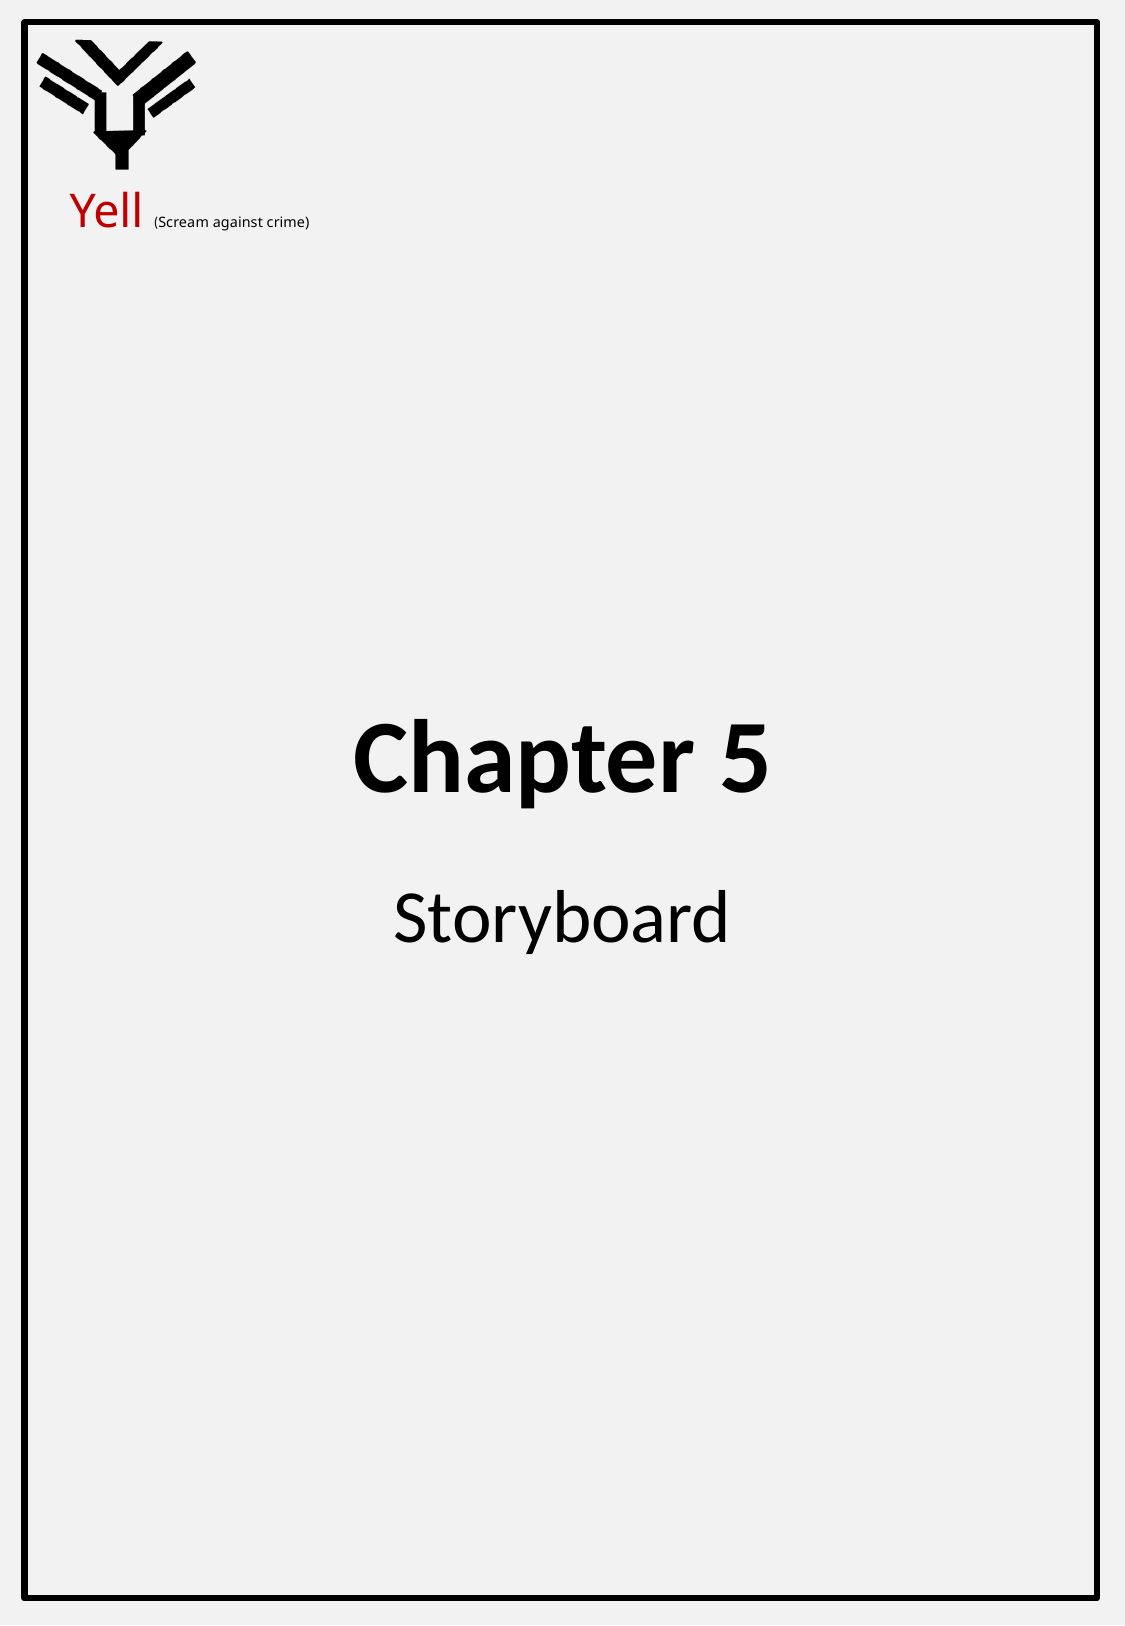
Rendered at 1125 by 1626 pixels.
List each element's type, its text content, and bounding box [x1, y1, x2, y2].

text_box Yell (Scream against crime) [0, 143, 398, 274]
picture [36, 39, 196, 170]
text_box [24, 22, 1097, 1599]
